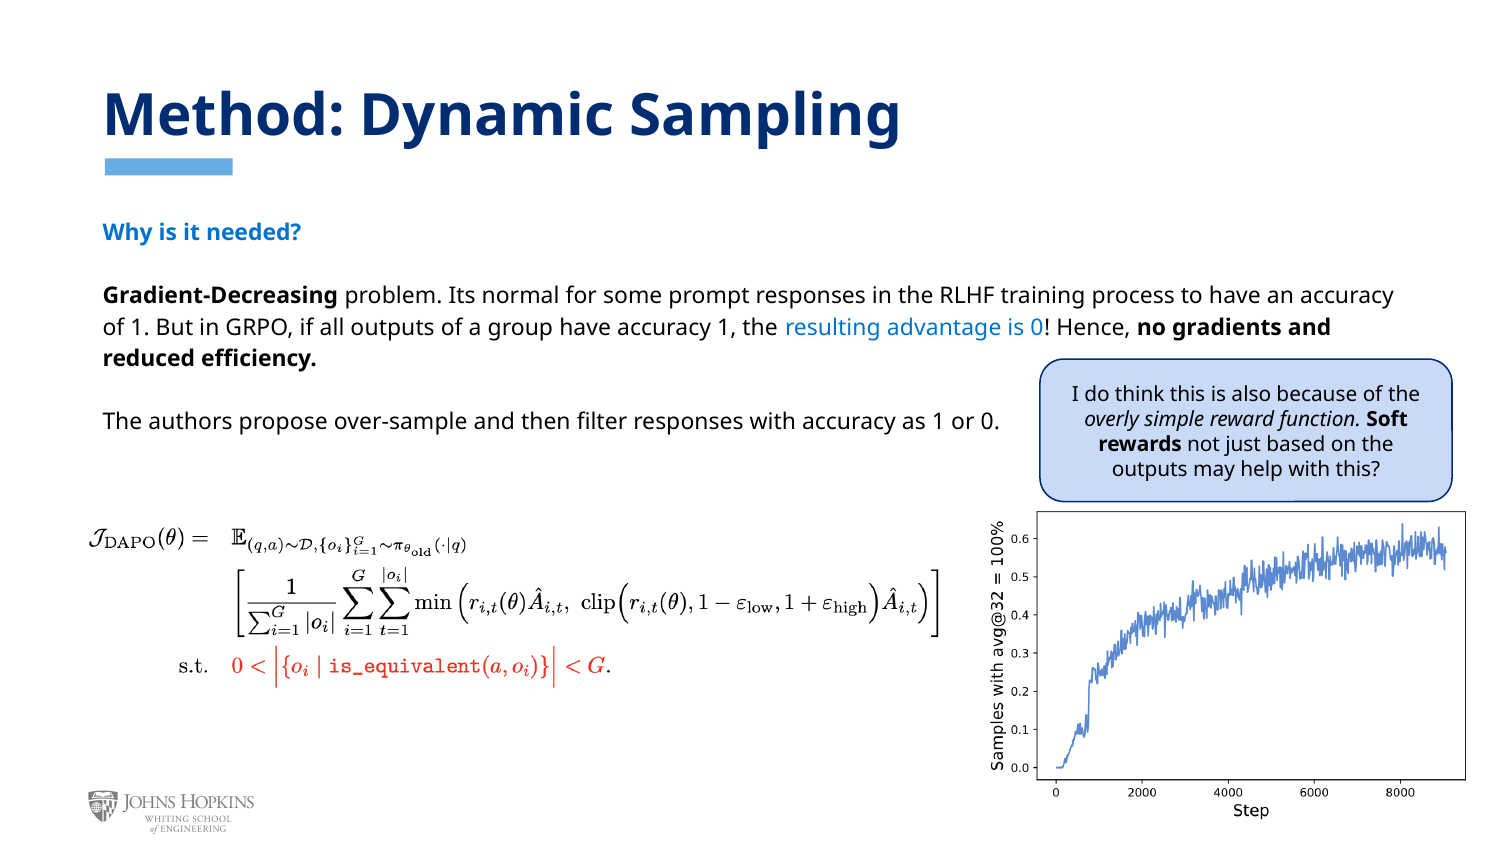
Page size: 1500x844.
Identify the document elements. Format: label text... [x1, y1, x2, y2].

title Method: Dynamic Sampling [87, 74, 1414, 159]
list Why is it needed? Gradient-Decreasing problem. Its normal for some prompt responses in the RLHF training process to have an accuracy of 1. But in GRPO, if all outputs of a group have accuracy 1, the resulting advantage is 0! Hence, no gradients and reduced efficiency. The authors propose over-sample and then filter responses with accuracy as 1 or 0. [87, 206, 1414, 461]
picture [973, 478, 1494, 840]
picture [74, 501, 963, 704]
text_box I do think this is also because of the overly simple reward function. Soft rewards not just based on the outputs may help with this? [1039, 359, 1453, 477]
